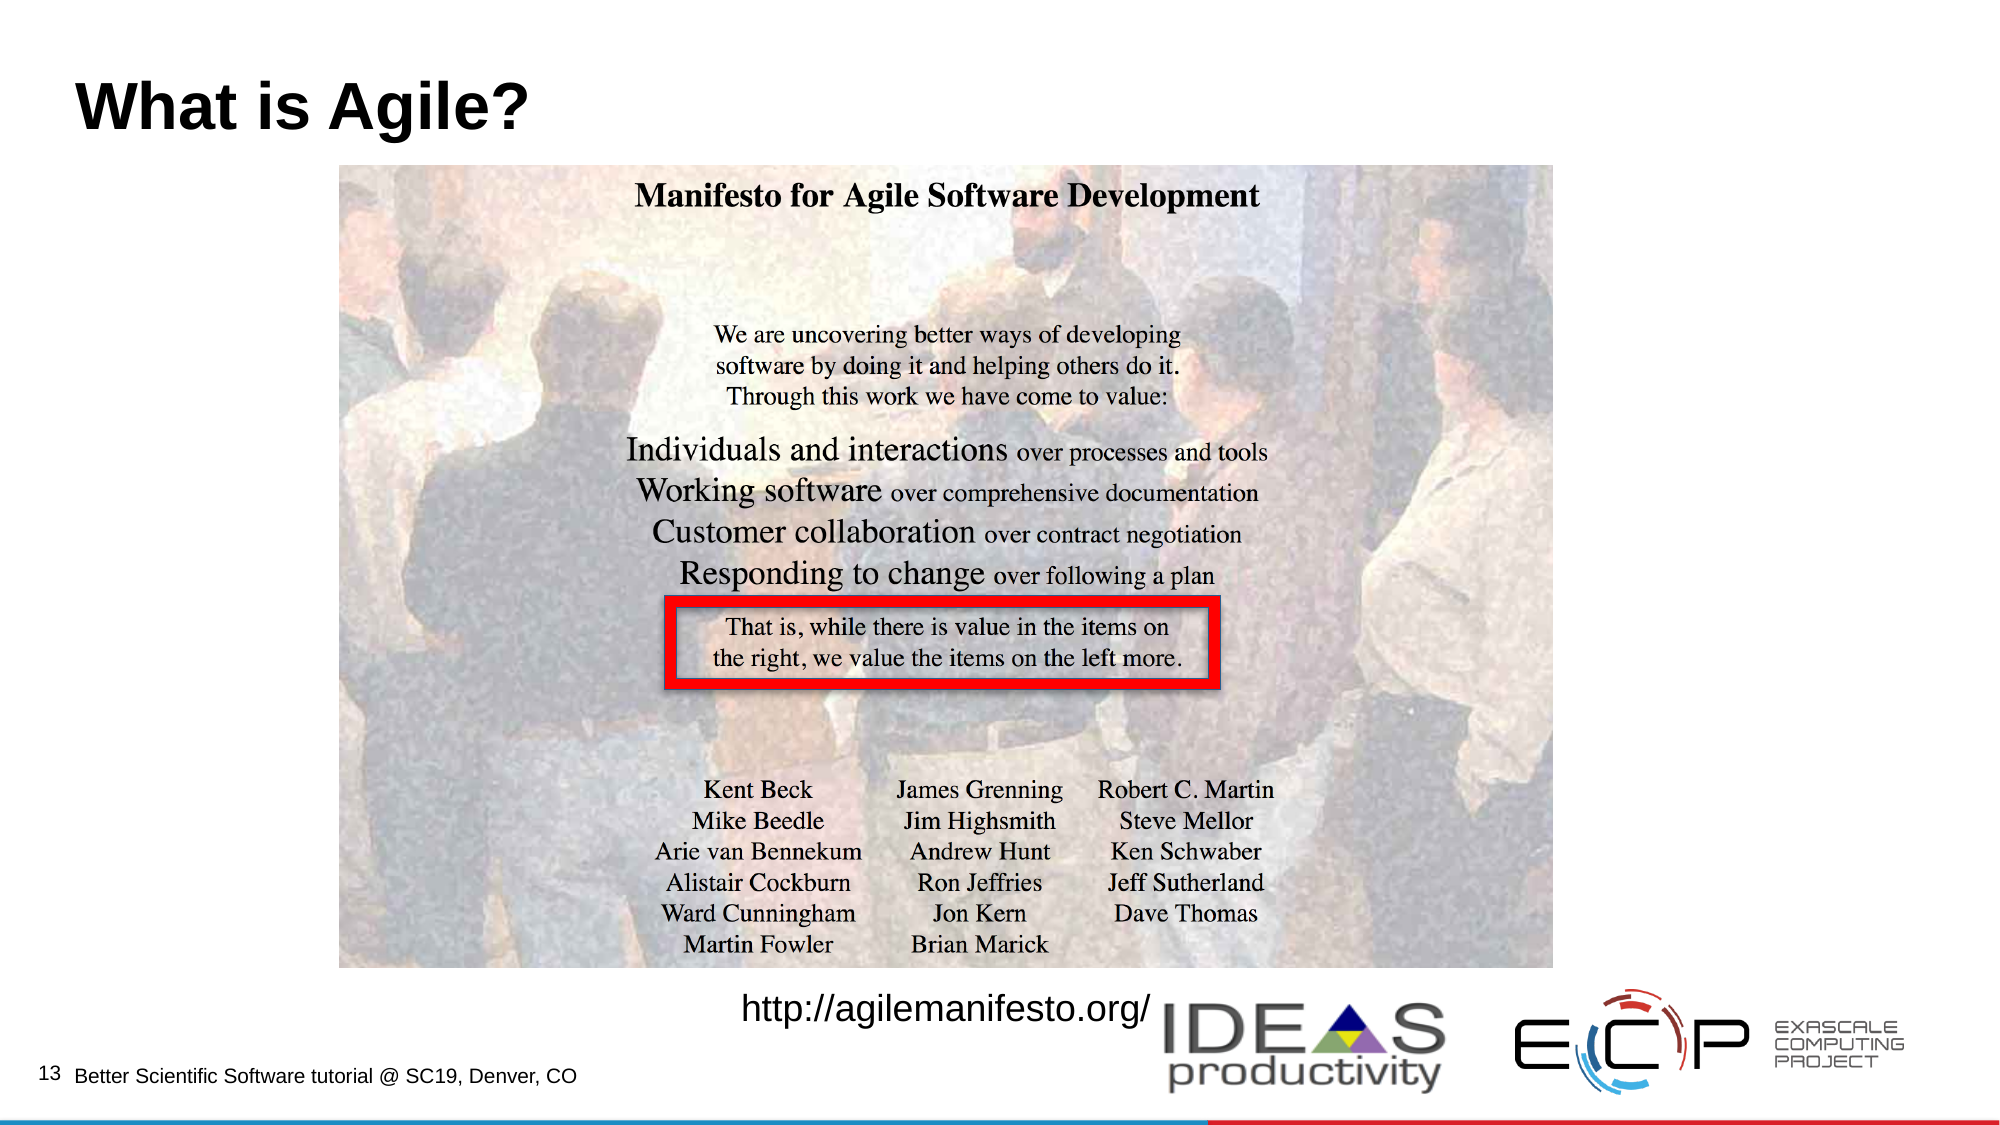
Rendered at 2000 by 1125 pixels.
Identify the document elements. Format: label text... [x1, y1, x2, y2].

picture [1515, 989, 1904, 1095]
title What is Agile? [59, 67, 1926, 152]
picture [1152, 995, 1456, 1101]
text_box http://agilemanifesto.org/ [717, 981, 1175, 1037]
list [338, 164, 1554, 968]
